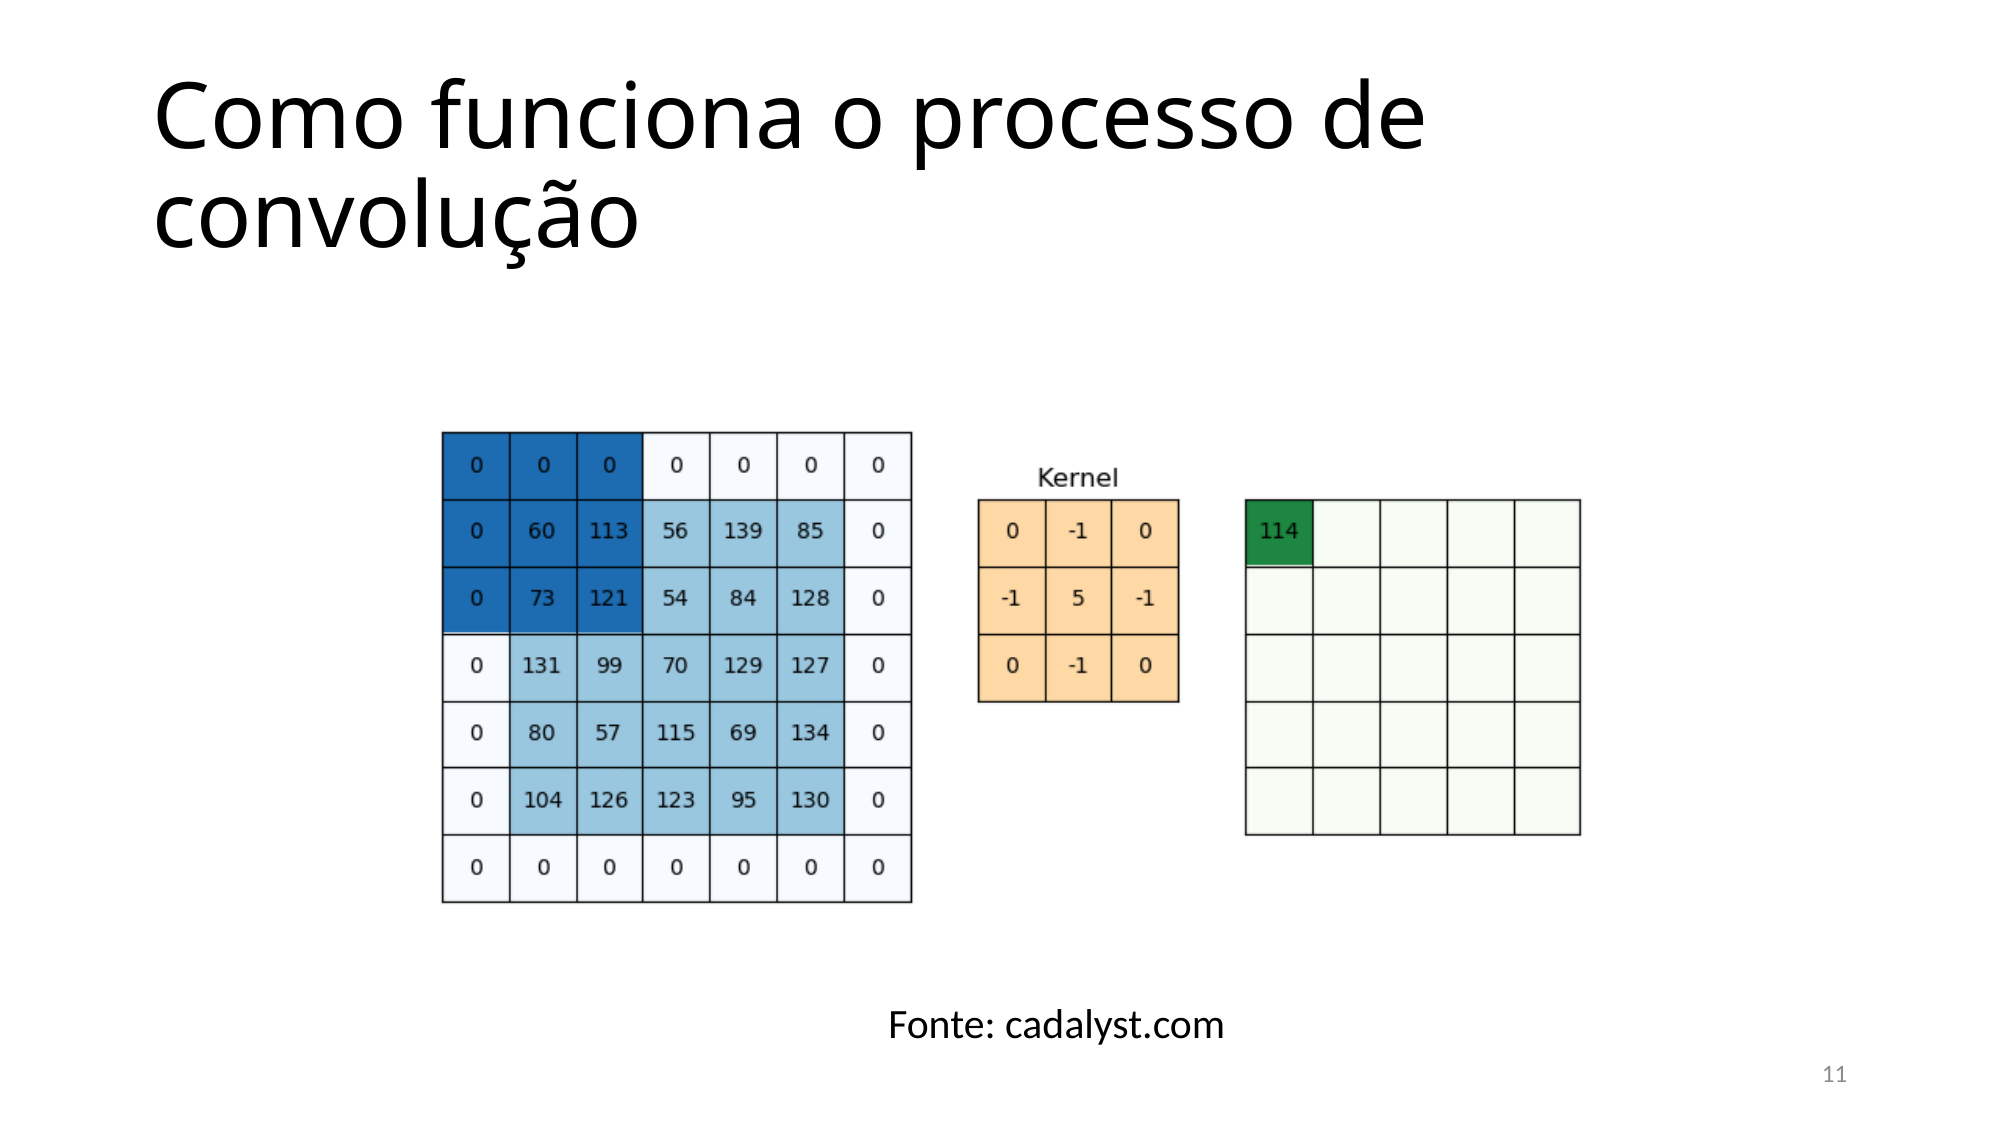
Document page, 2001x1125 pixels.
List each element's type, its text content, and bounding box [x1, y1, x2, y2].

title Como funciona o processo de convolução [137, 59, 1863, 278]
slide_number 11 [1412, 1042, 1863, 1103]
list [374, 343, 1625, 969]
text_box Fonte: cadalyst.com [699, 995, 1414, 1076]
